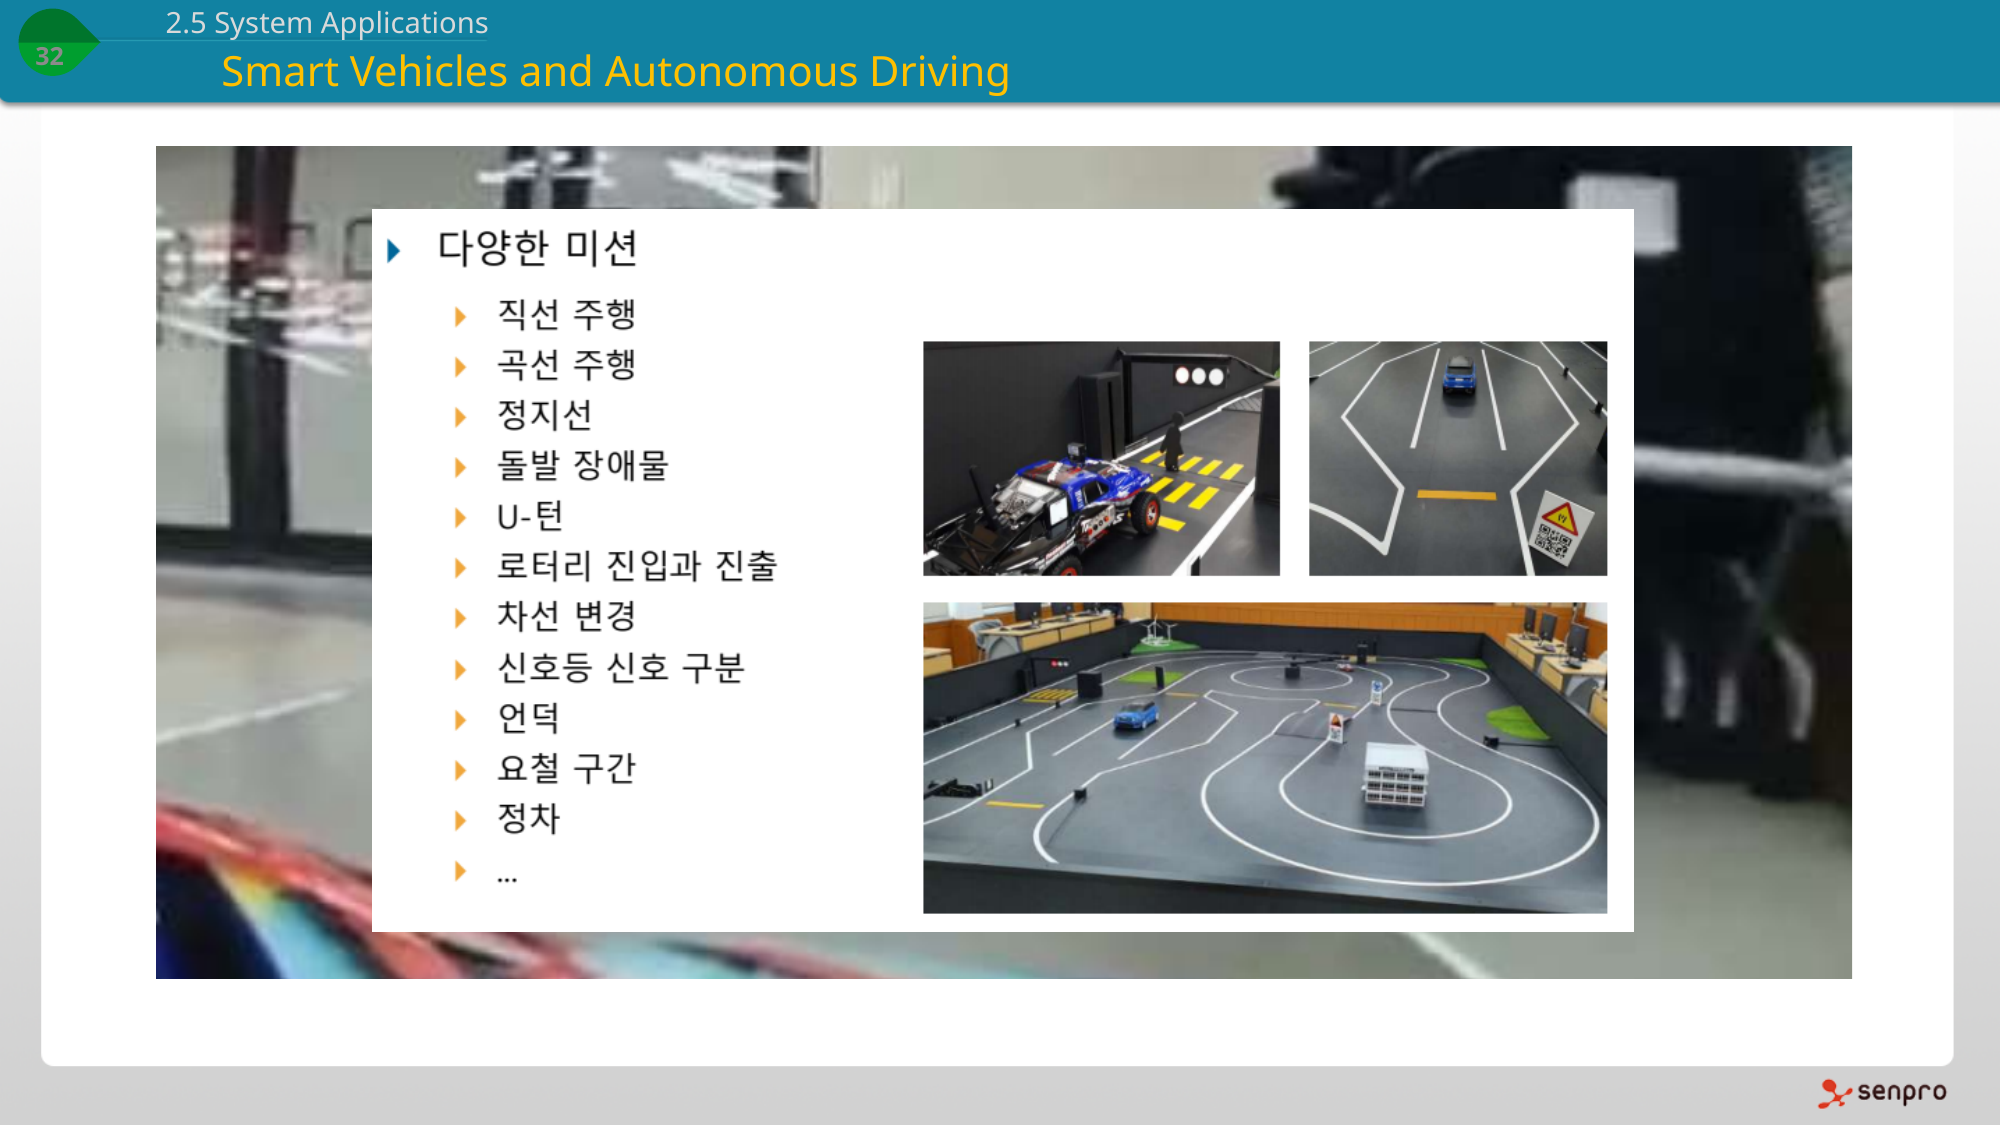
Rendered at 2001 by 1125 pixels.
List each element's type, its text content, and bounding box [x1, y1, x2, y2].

list Smart Vehicles and Autonomous Driving [195, 31, 1942, 103]
title 2.5 System Applications [150, 0, 1075, 48]
picture [0, 0, 2000, 1125]
